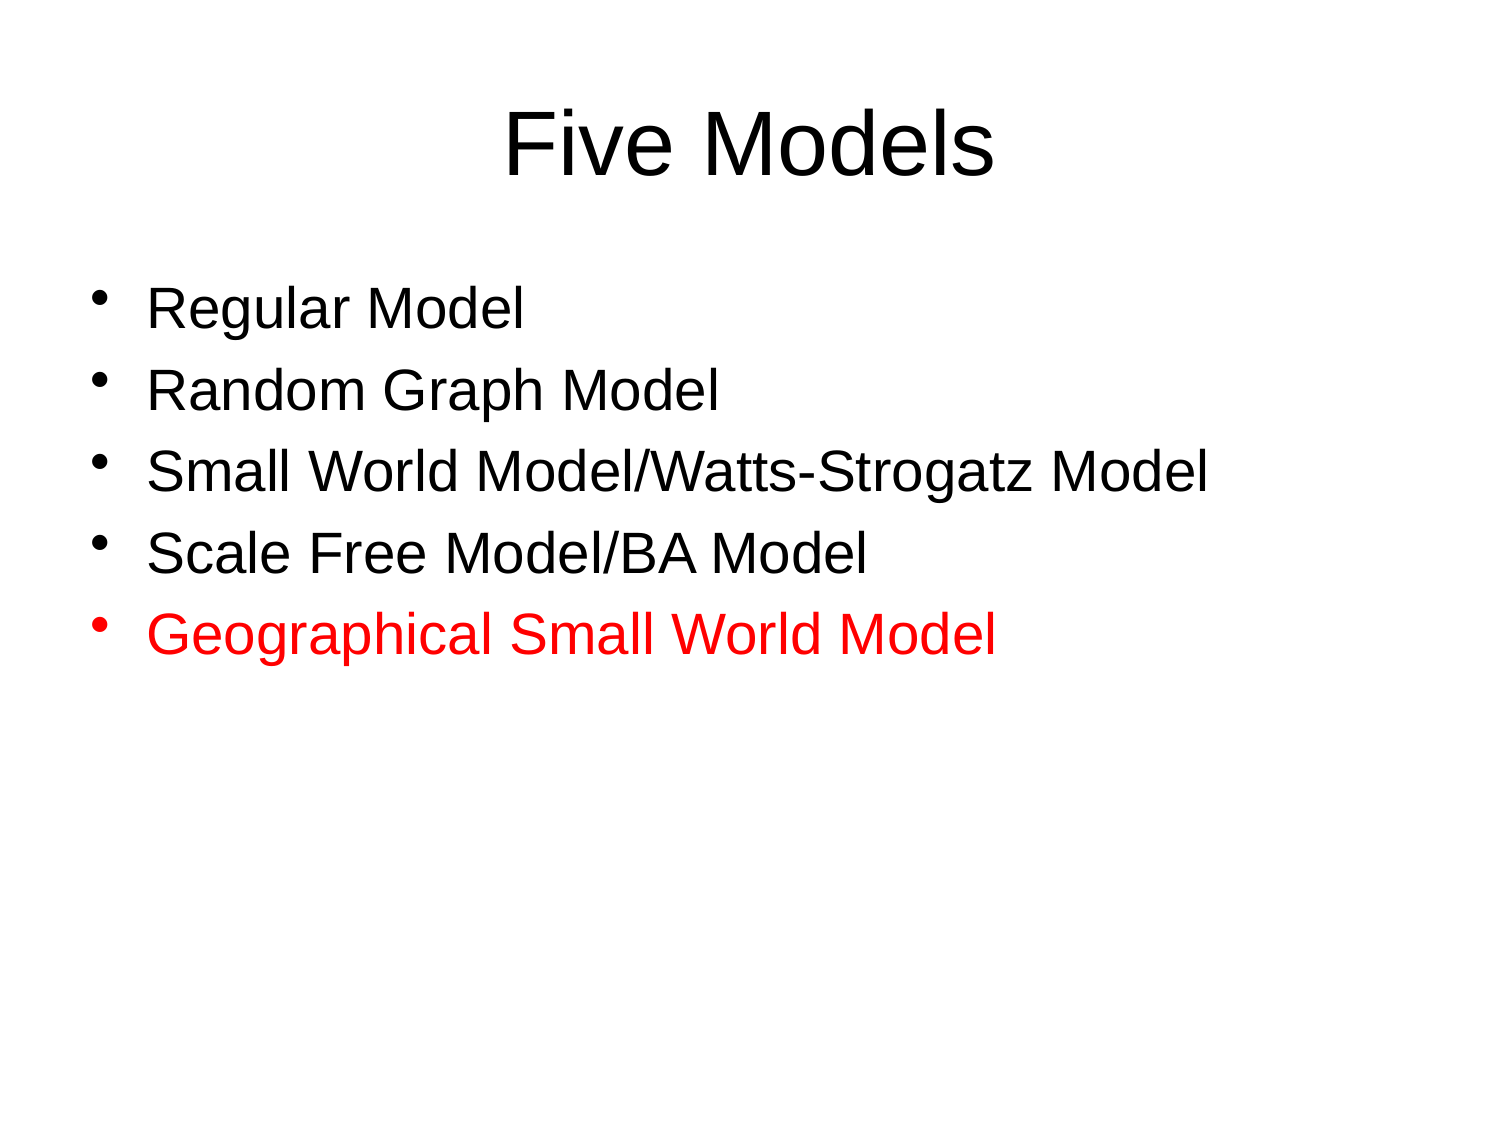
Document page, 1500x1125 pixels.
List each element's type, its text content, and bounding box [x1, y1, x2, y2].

list Regular Model Random Graph Model Small World Model/Watts-Strogatz Model Scale Free Model/BA Model Geographical Small World Model [75, 262, 1463, 1005]
title Five Models [75, 45, 1425, 233]
